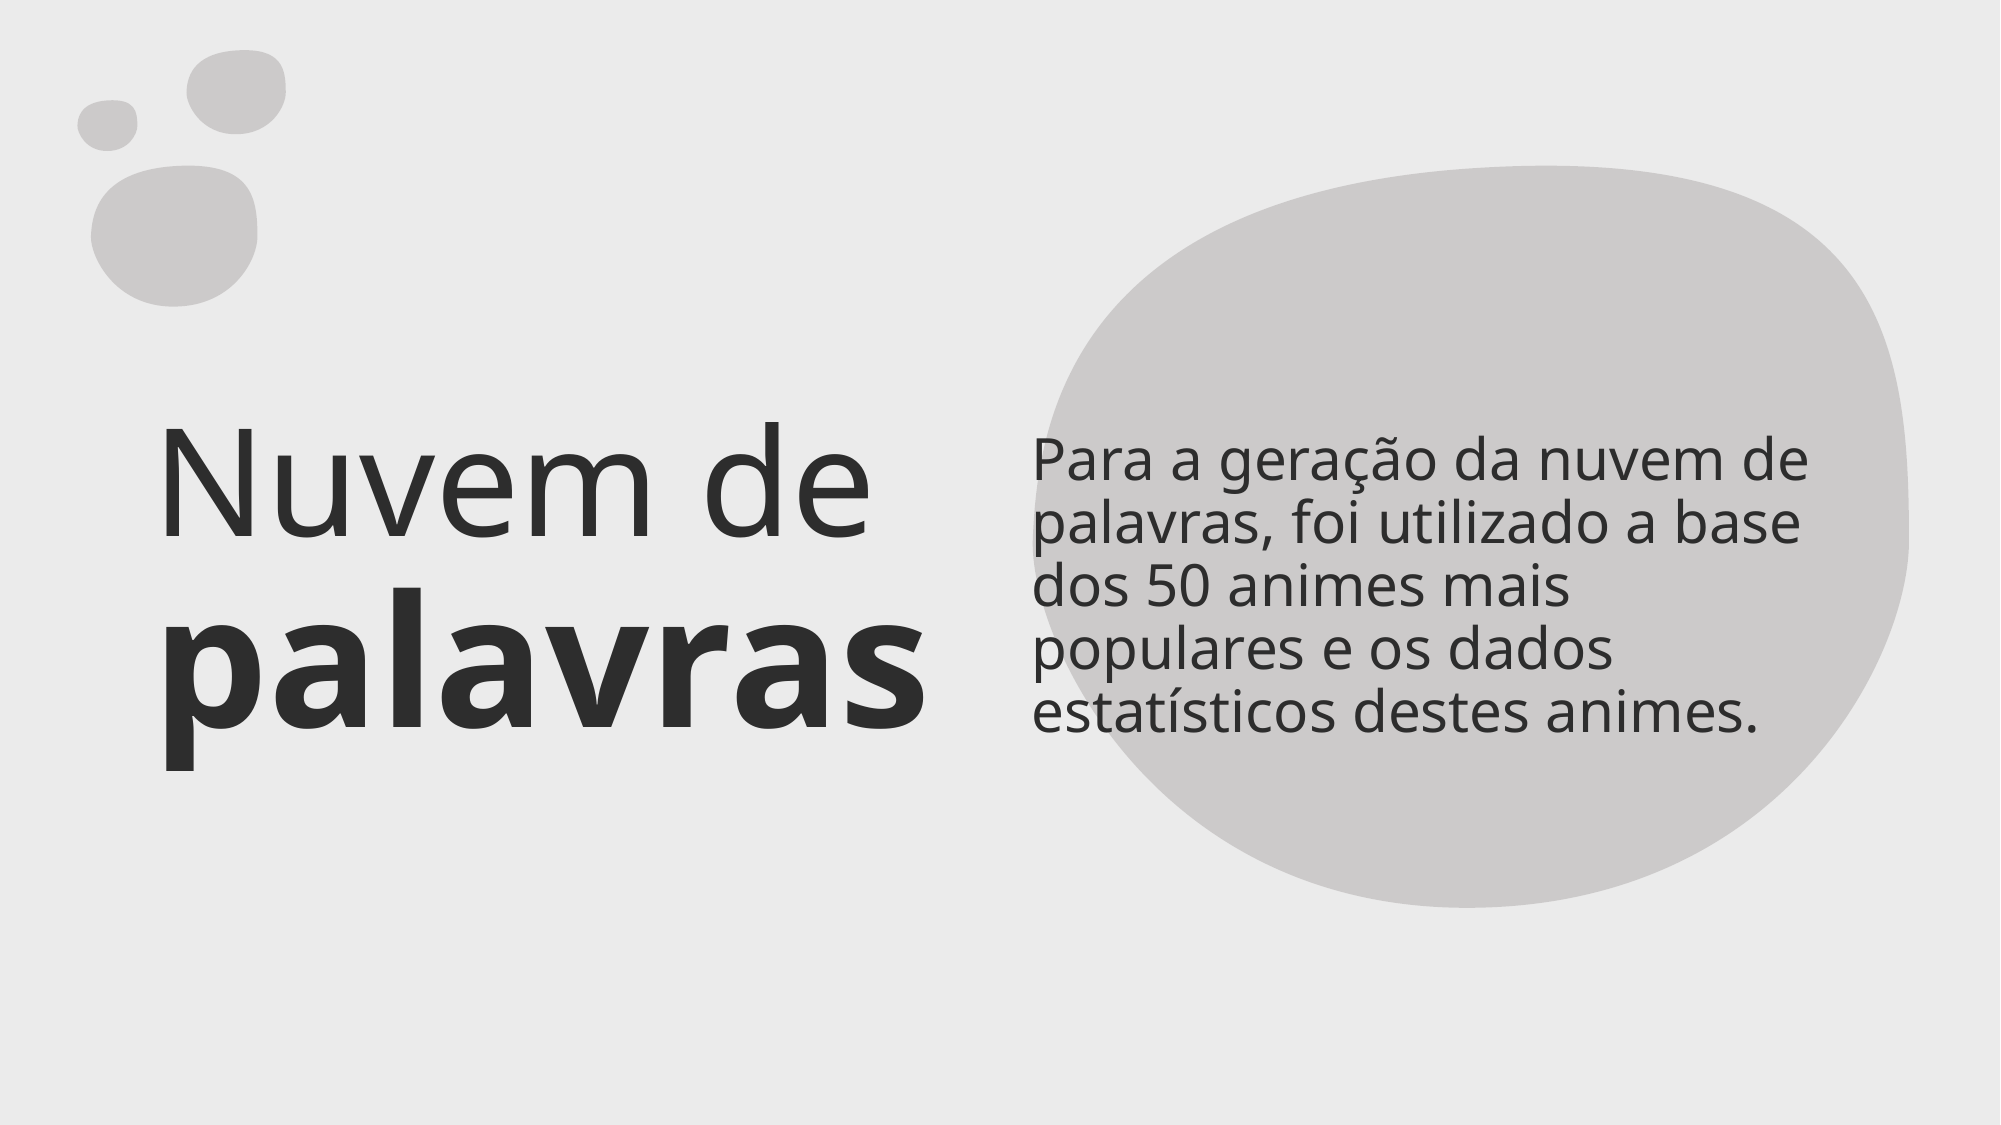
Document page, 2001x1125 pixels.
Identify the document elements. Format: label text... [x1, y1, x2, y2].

list Para a geração da nuvem de palavras, foi utilizado a base dos 50 animes mais populares e os dados estatísticos destes animes. [1016, 161, 1863, 1014]
title Nuvem de palavras [137, 161, 968, 1014]
